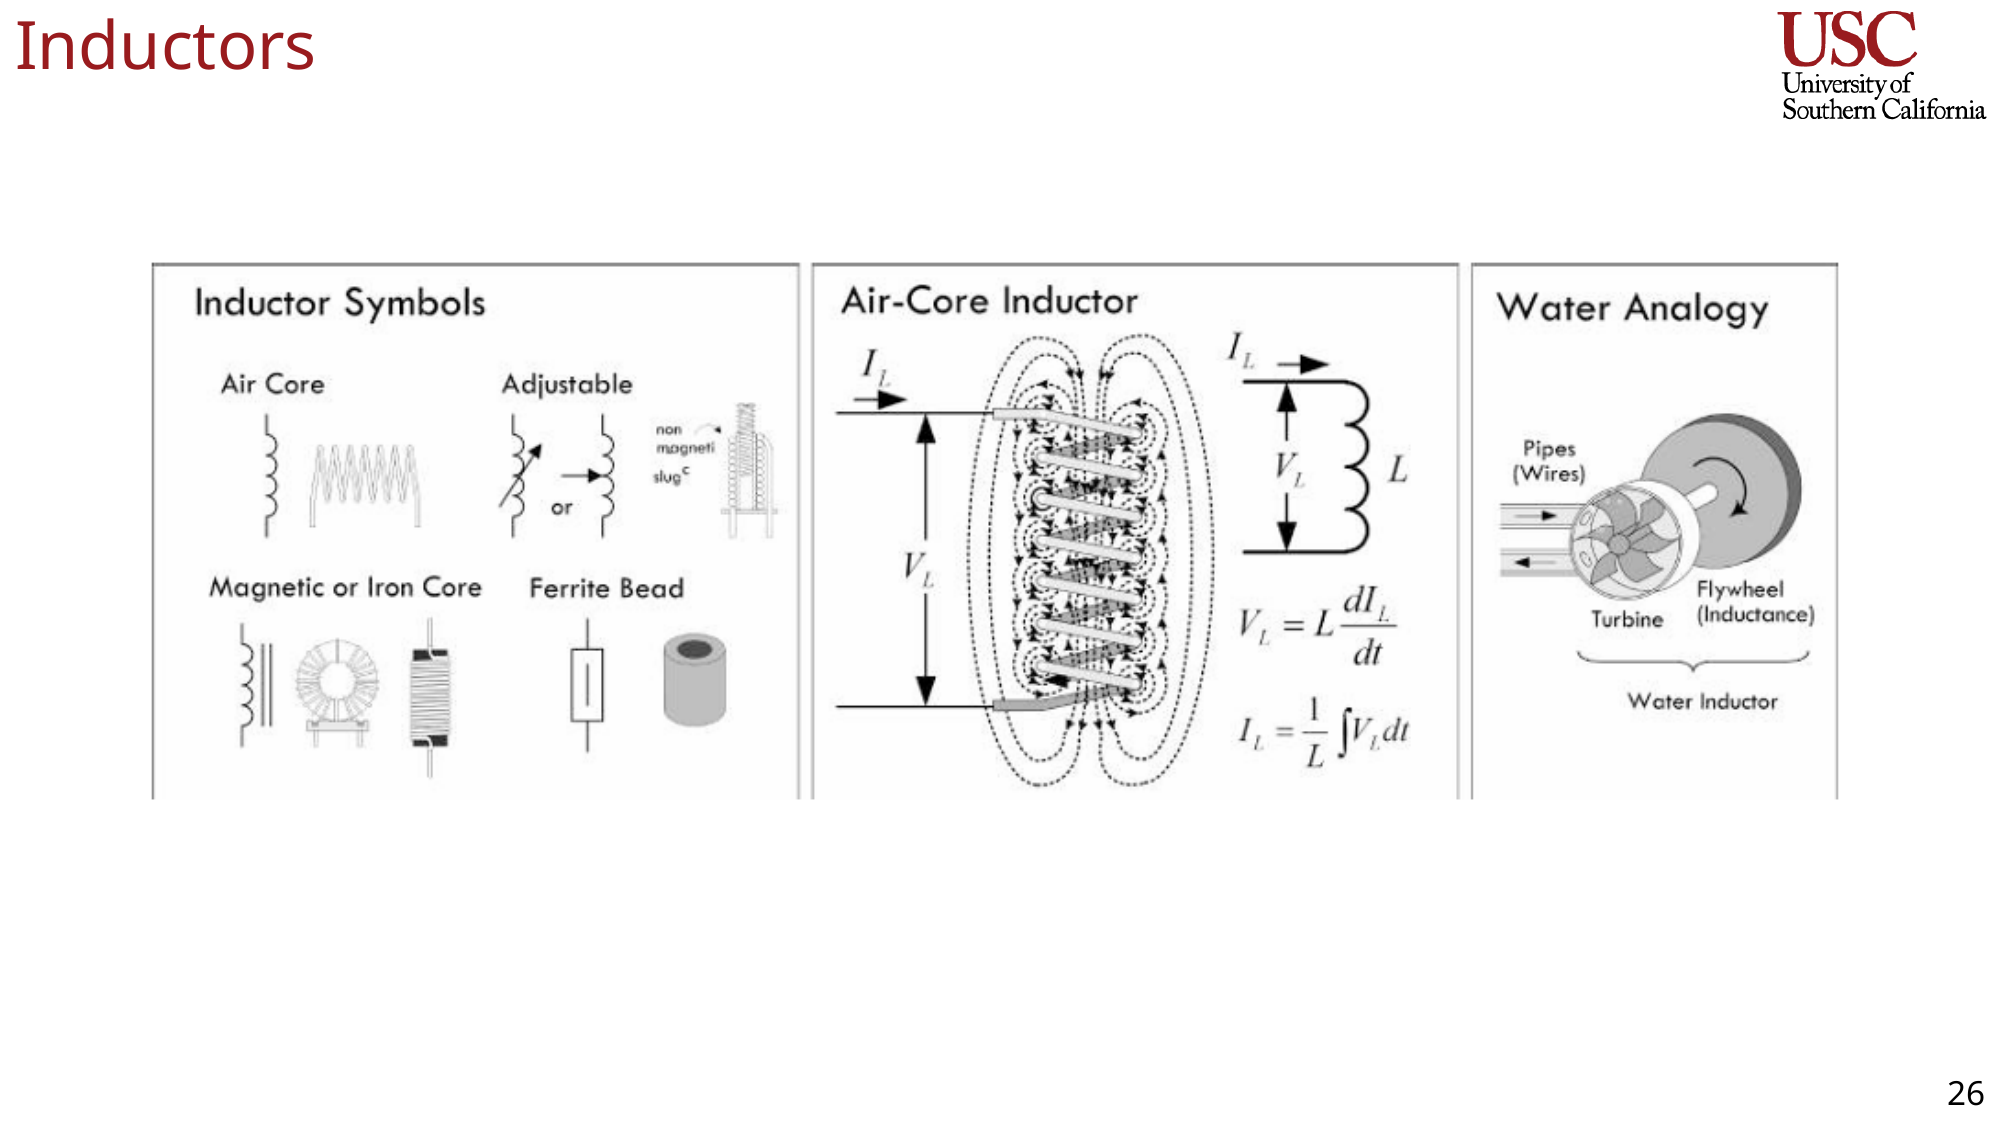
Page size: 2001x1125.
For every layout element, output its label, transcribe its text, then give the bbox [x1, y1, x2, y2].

title Inductors [0, 0, 1725, 96]
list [145, 254, 1855, 809]
picture [1769, 0, 1992, 130]
slide_number 26 [1915, 1065, 2000, 1125]
